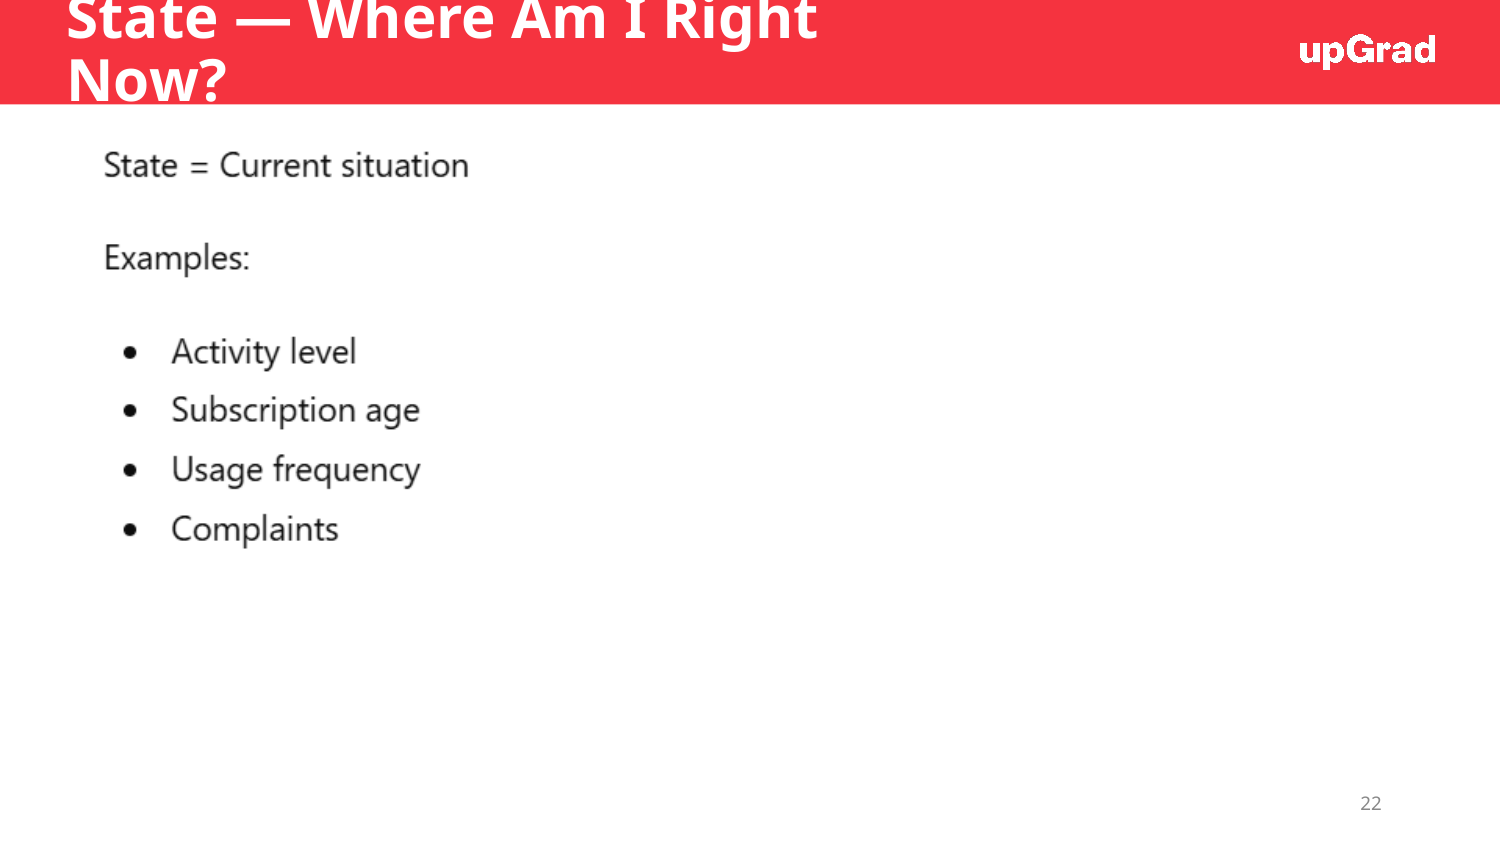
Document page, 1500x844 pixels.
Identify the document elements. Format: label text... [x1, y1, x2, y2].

picture [1300, 34, 1435, 70]
picture [38, 127, 927, 577]
slide_number 22 [1059, 782, 1397, 827]
title State — Where Am I Right Now? [51, 20, 982, 83]
